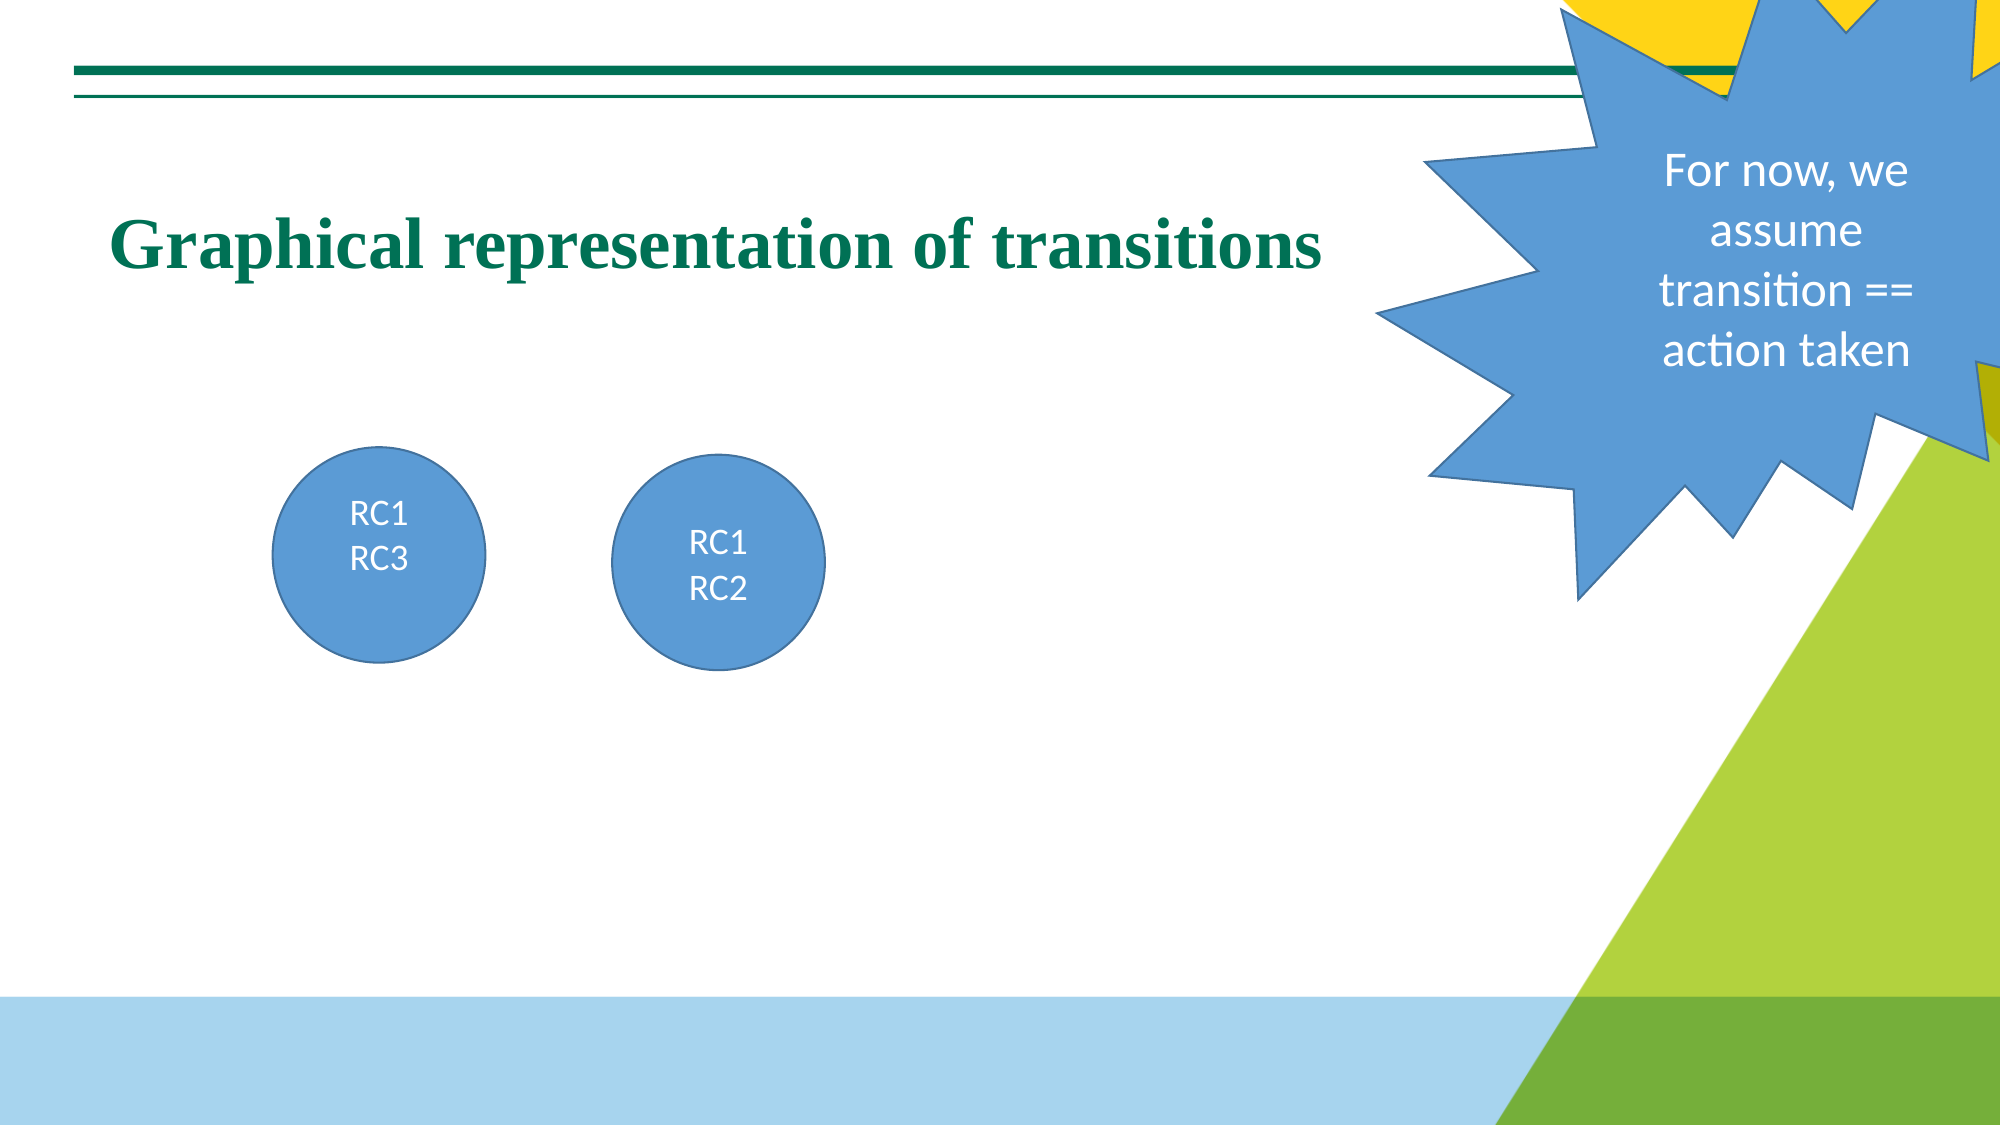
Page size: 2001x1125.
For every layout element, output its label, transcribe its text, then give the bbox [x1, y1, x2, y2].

picture [1820, 0, 1875, 30]
text_box RC1 RC2 [611, 453, 826, 672]
picture [1973, 0, 2000, 77]
text_box For now, we assume transition == action taken [1374, 0, 2000, 603]
text_box RC1 RC3 [271, 446, 487, 664]
title Graphical representation of transitions [94, 136, 1595, 354]
picture [0, 0, 2000, 1125]
